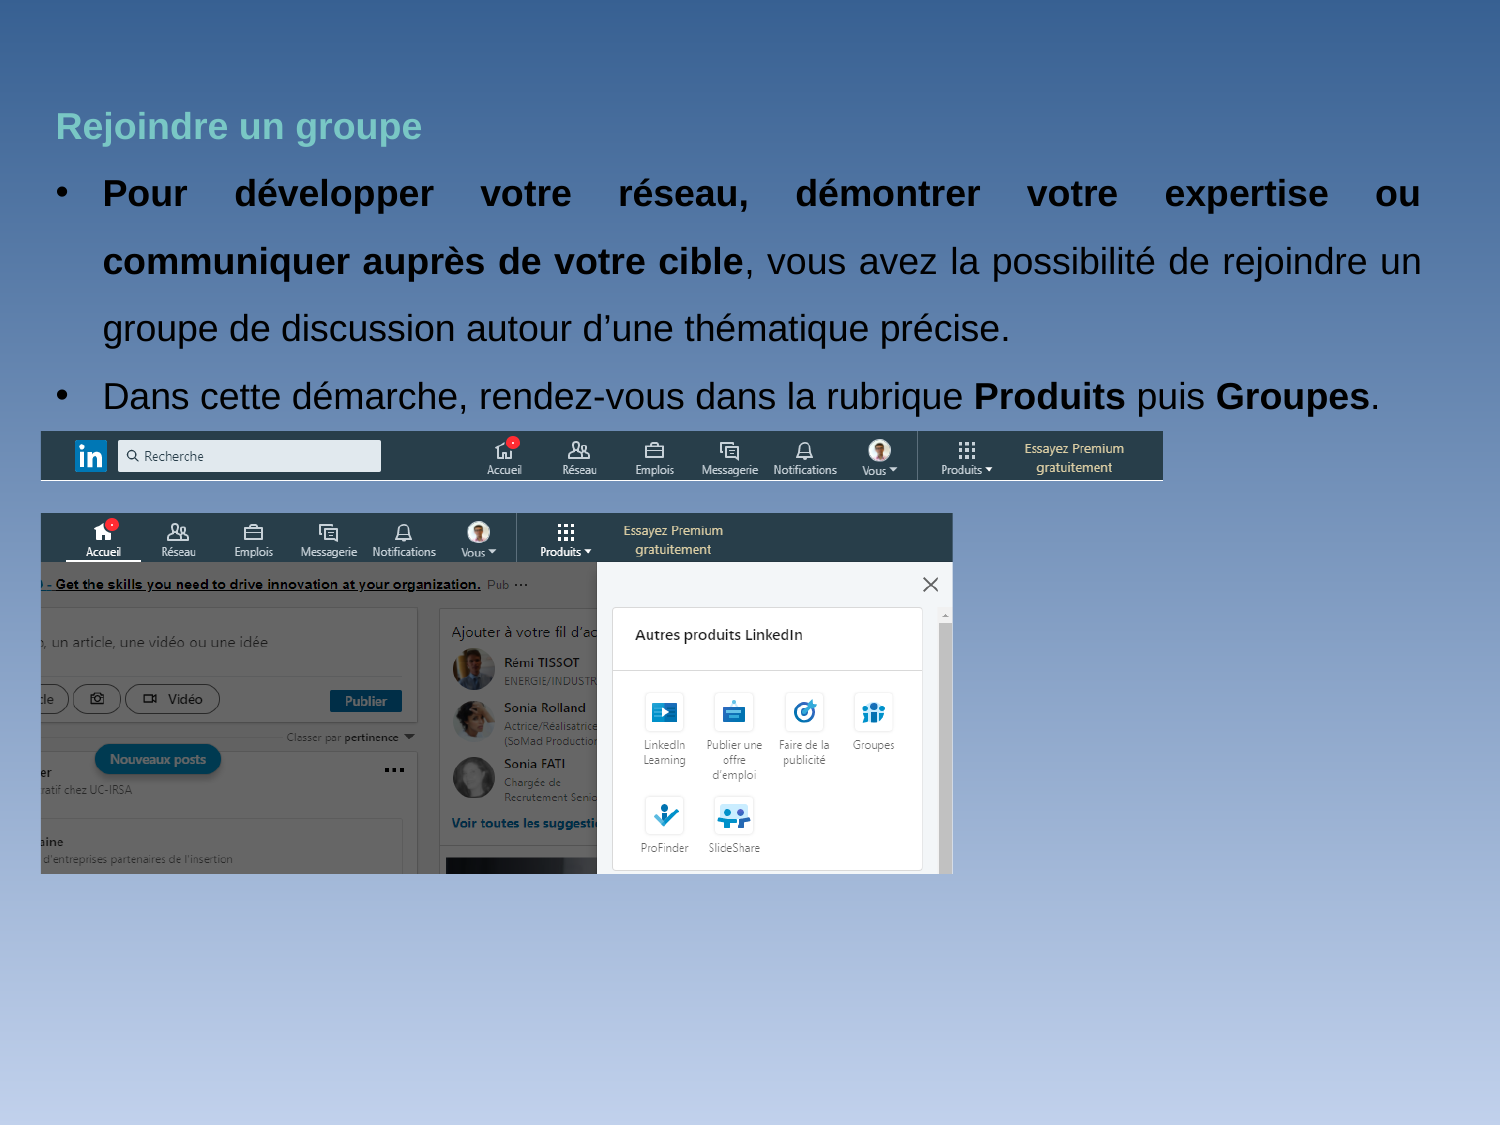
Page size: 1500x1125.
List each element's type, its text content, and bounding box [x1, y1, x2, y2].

picture [40, 431, 1164, 481]
picture [40, 512, 953, 874]
text_box Rejoindre un groupe Pour développer votre réseau, démontrer votre expertise ou communiquer auprès de votre cible, vous avez la possibilité de rejoindre un groupe de discussion autour d’une thématique précise. Dans cette démarche, rendez-vous dans la rubrique Produits puis Groupes. [40, 71, 1437, 425]
